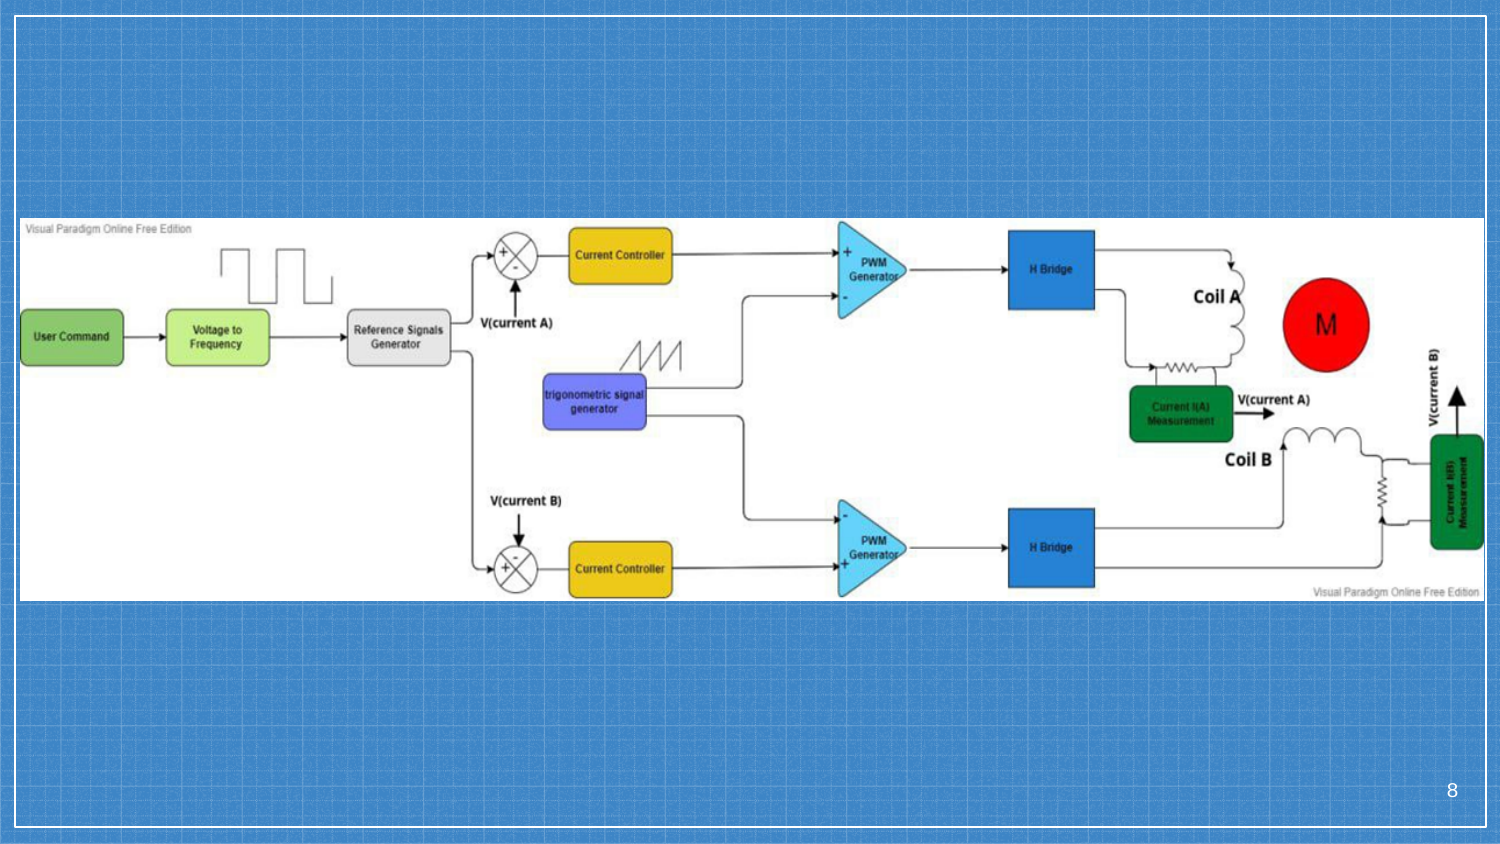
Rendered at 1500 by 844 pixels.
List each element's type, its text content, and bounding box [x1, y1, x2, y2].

picture [0, 0, 1500, 844]
slide_number 8 [1398, 761, 1474, 810]
